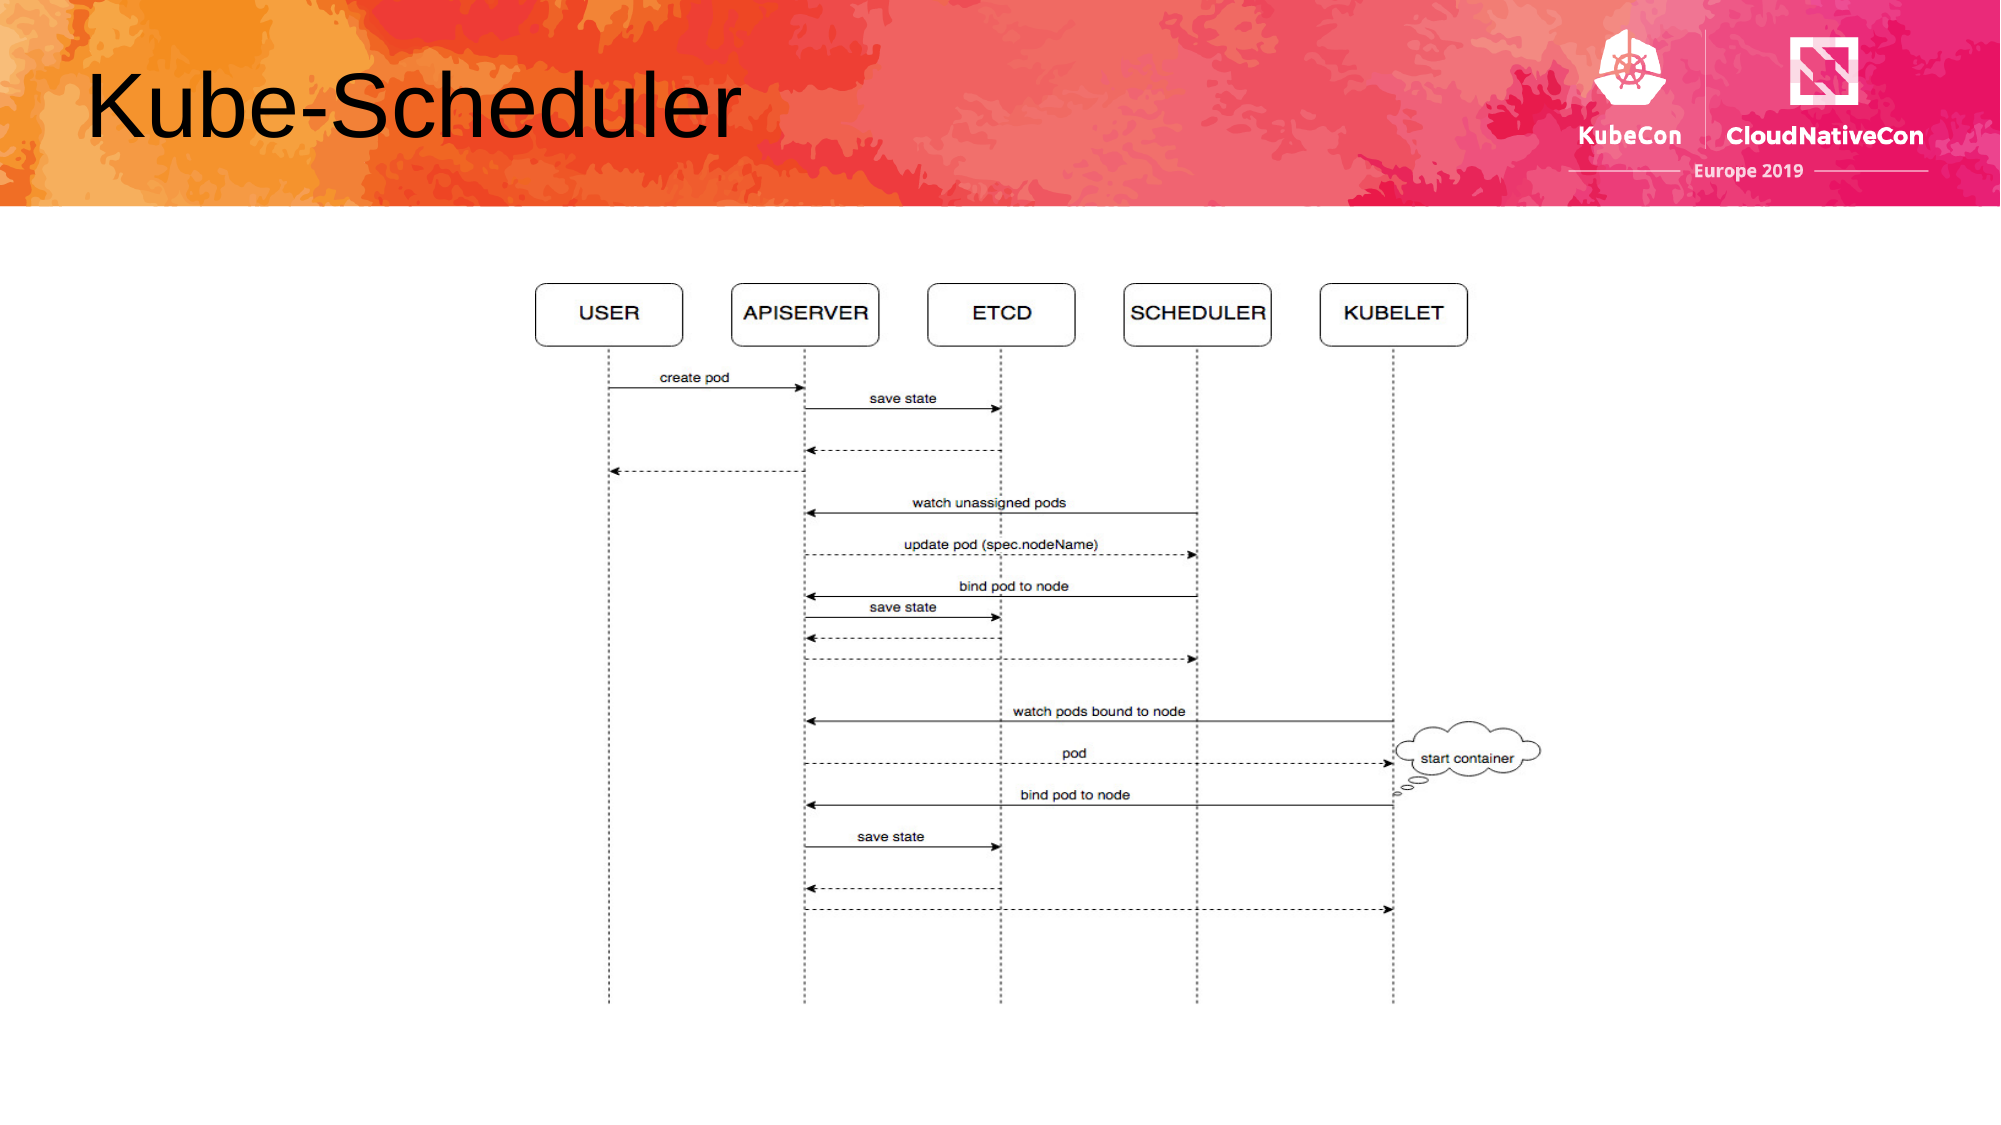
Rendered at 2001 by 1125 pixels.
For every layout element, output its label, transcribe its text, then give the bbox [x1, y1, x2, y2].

picture [0, 0, 2000, 1125]
title Kube-Scheduler [70, 0, 1796, 217]
